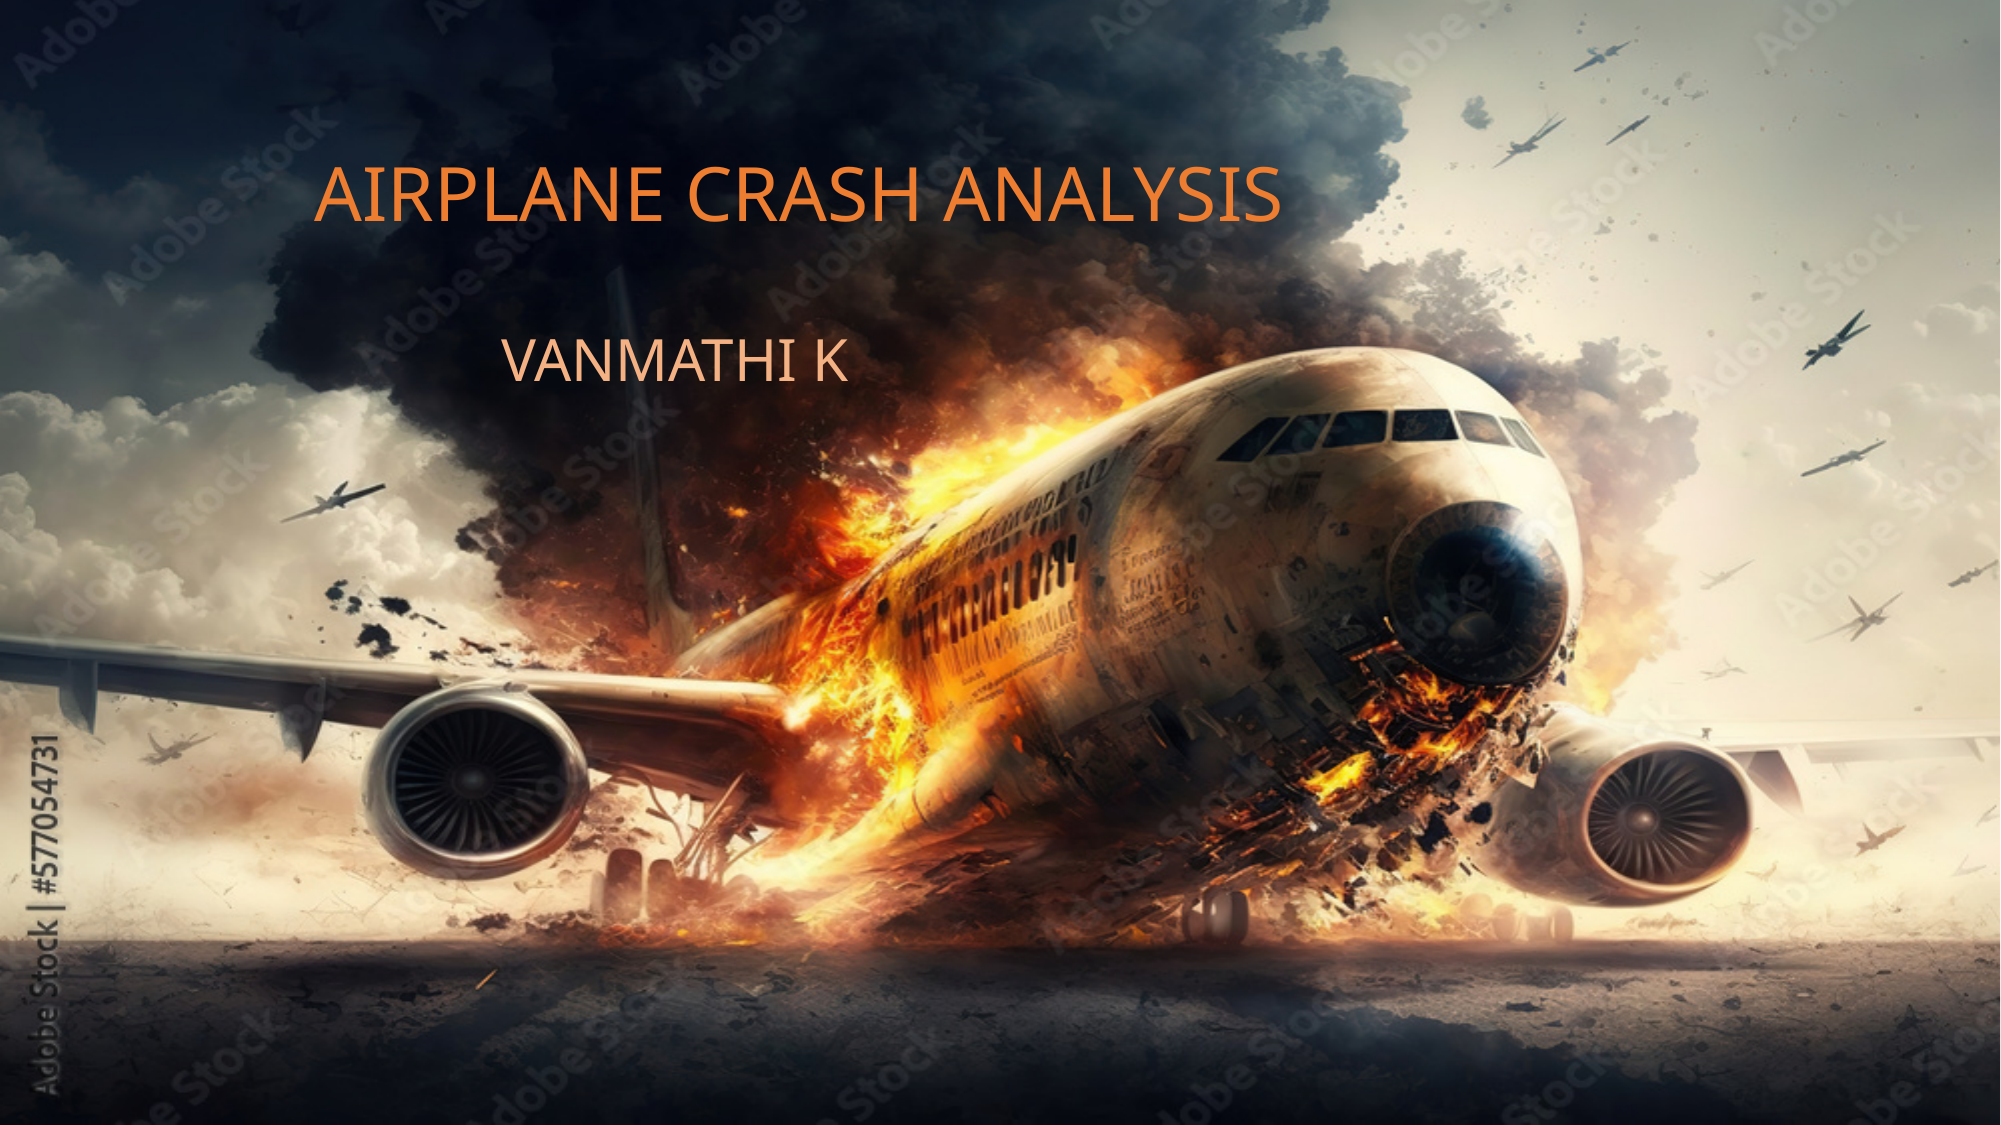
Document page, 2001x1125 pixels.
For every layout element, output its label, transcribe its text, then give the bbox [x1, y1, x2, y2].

text_box AIRPLANE CRASH ANALYSIS [299, 138, 1320, 244]
picture [0, 0, 2001, 1125]
text_box VANMATHI K [487, 316, 864, 401]
